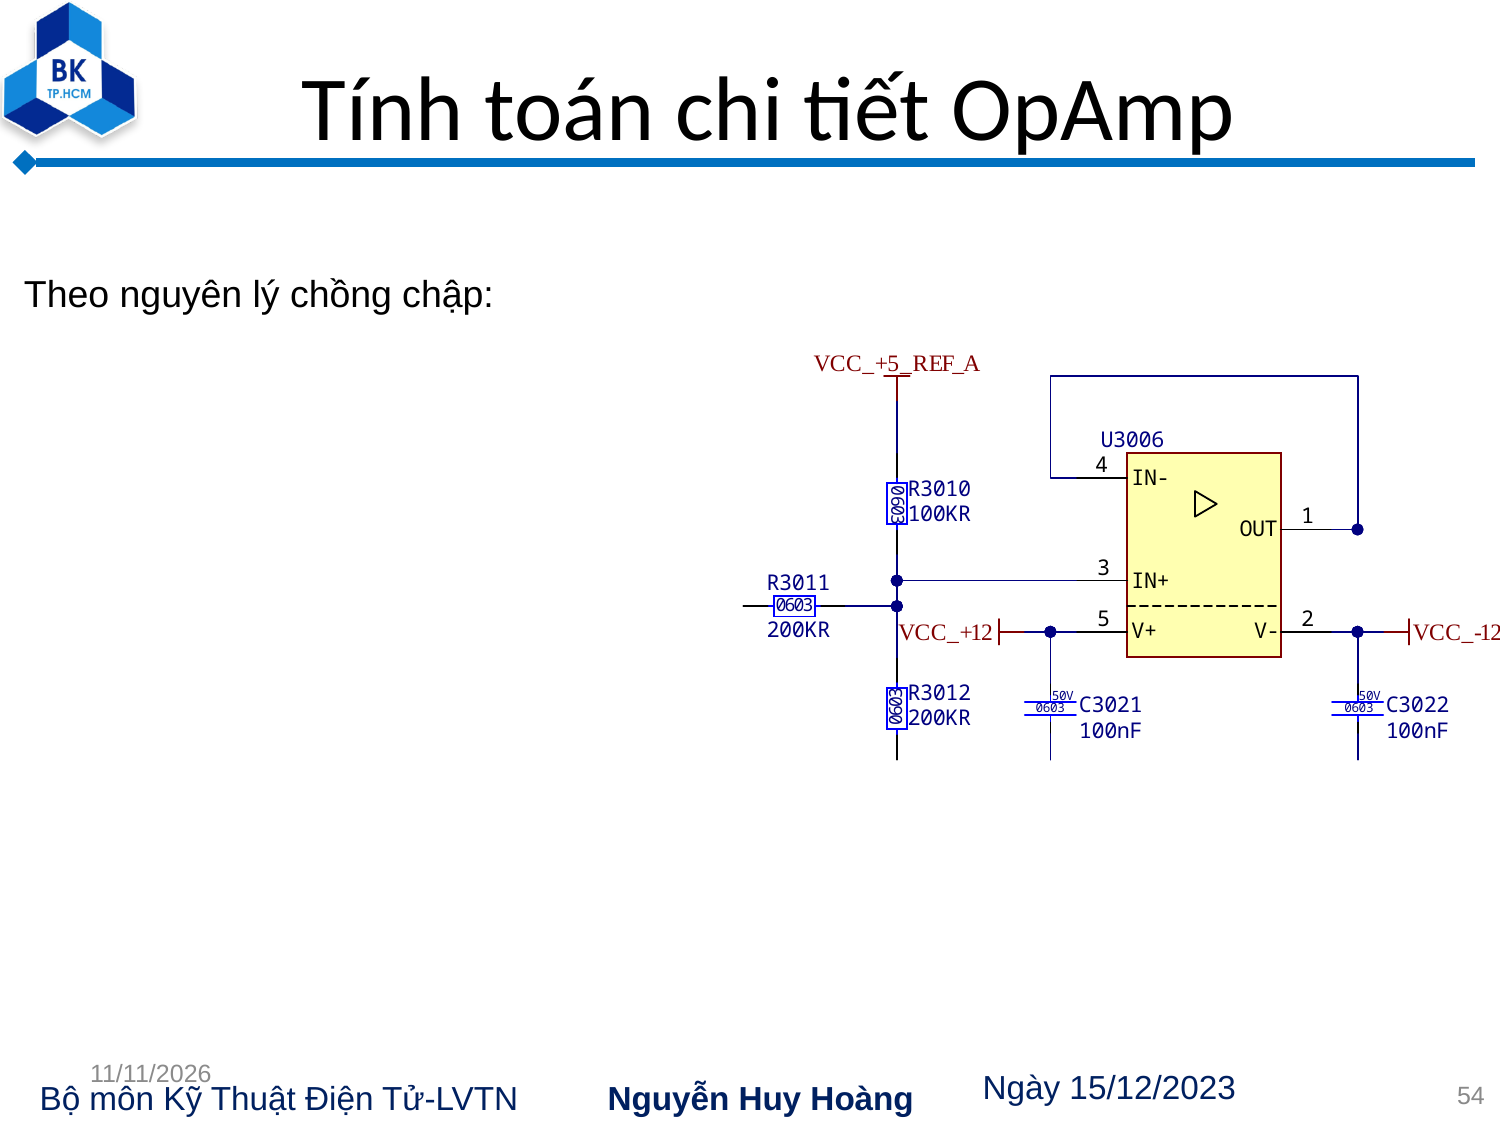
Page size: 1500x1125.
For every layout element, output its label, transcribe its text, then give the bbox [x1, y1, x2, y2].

footer [512, 1042, 988, 1103]
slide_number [75, 1042, 425, 1103]
picture [0, 0, 138, 138]
picture [712, 337, 1500, 788]
slide_number 54 [1149, 1065, 1500, 1125]
title Tính toán chi tiết OpAmp [112, 45, 1425, 163]
